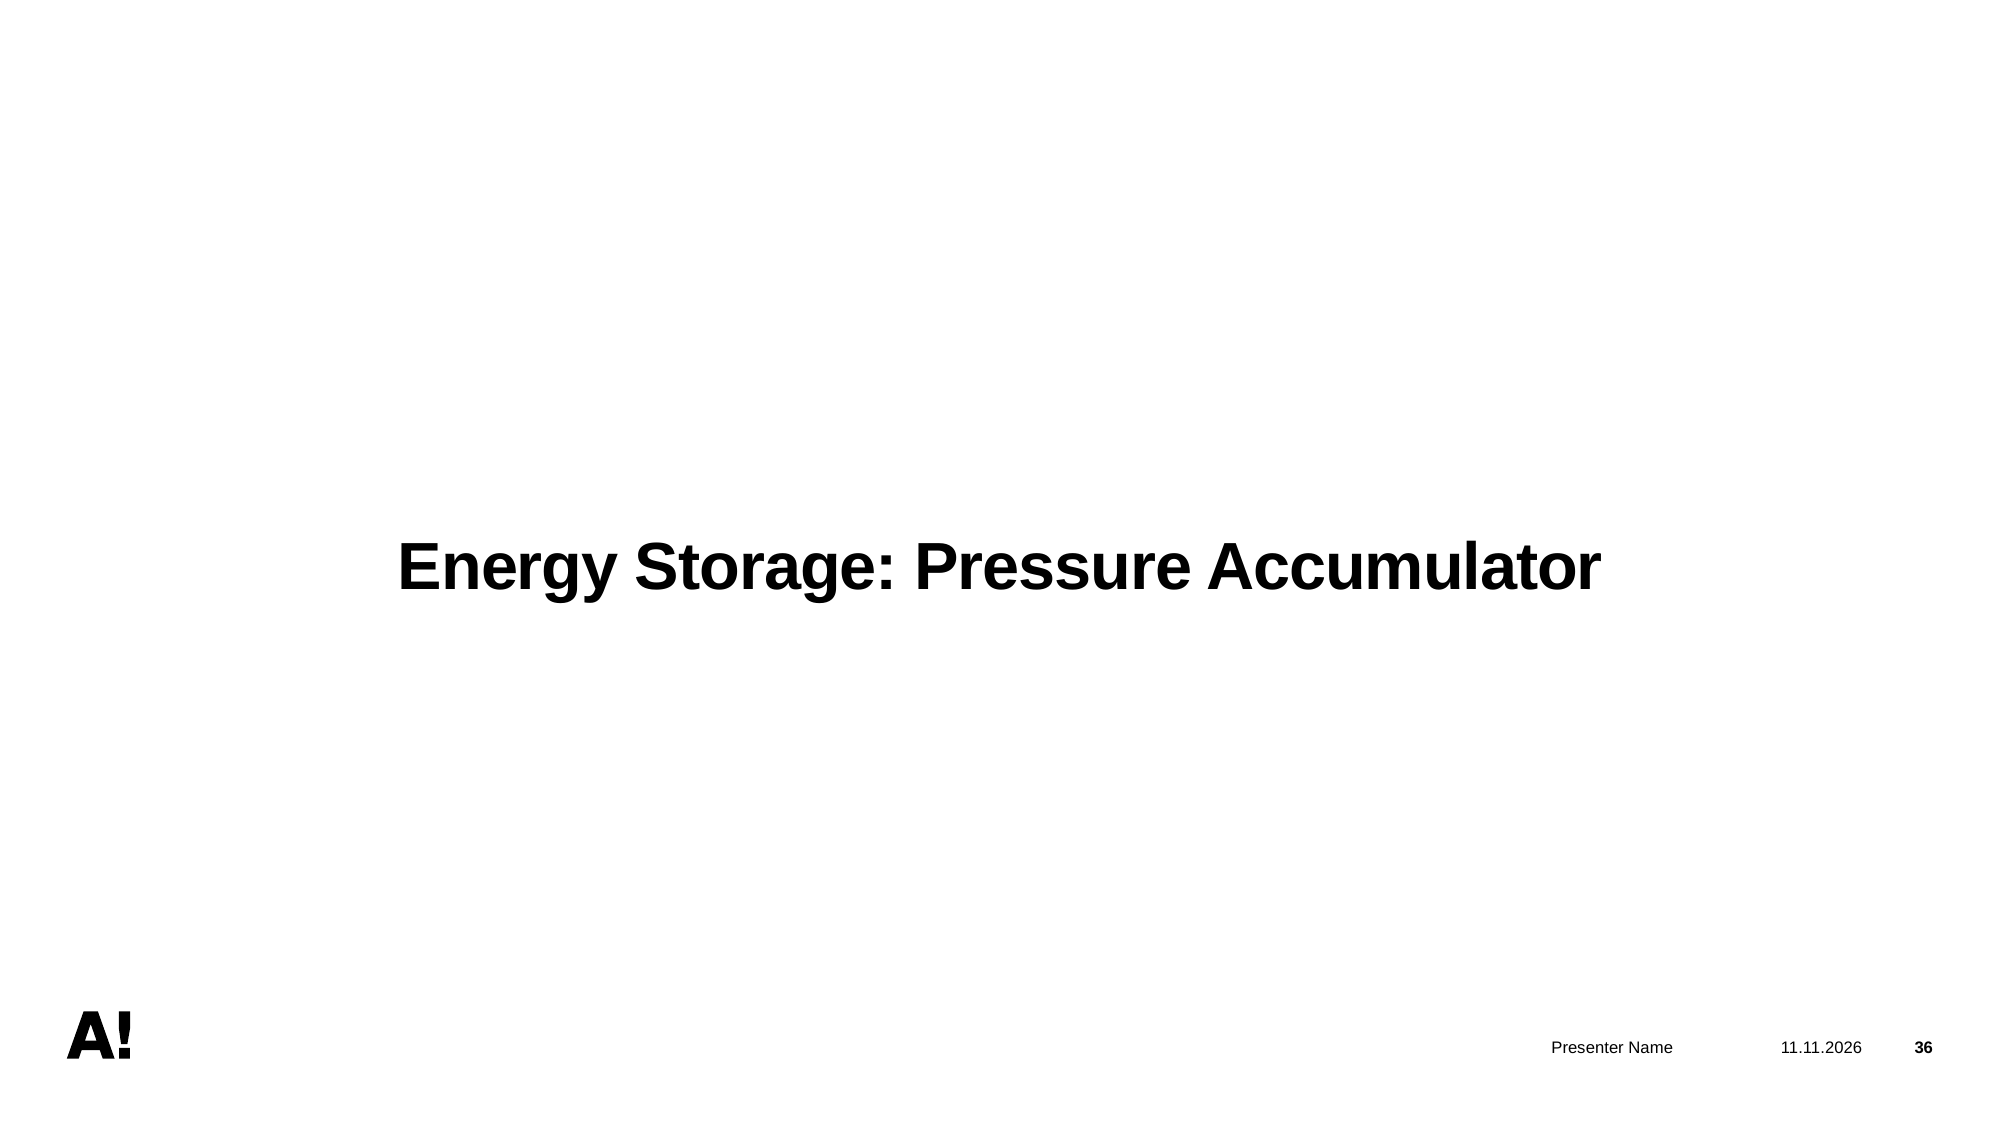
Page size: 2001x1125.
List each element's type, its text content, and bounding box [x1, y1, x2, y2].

footer Presenter Name [208, 1035, 1674, 1059]
title Energy Storage: Pressure Accumulator [67, 522, 1933, 603]
slide_number 36 [1862, 1035, 1933, 1059]
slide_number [1674, 1035, 1862, 1059]
